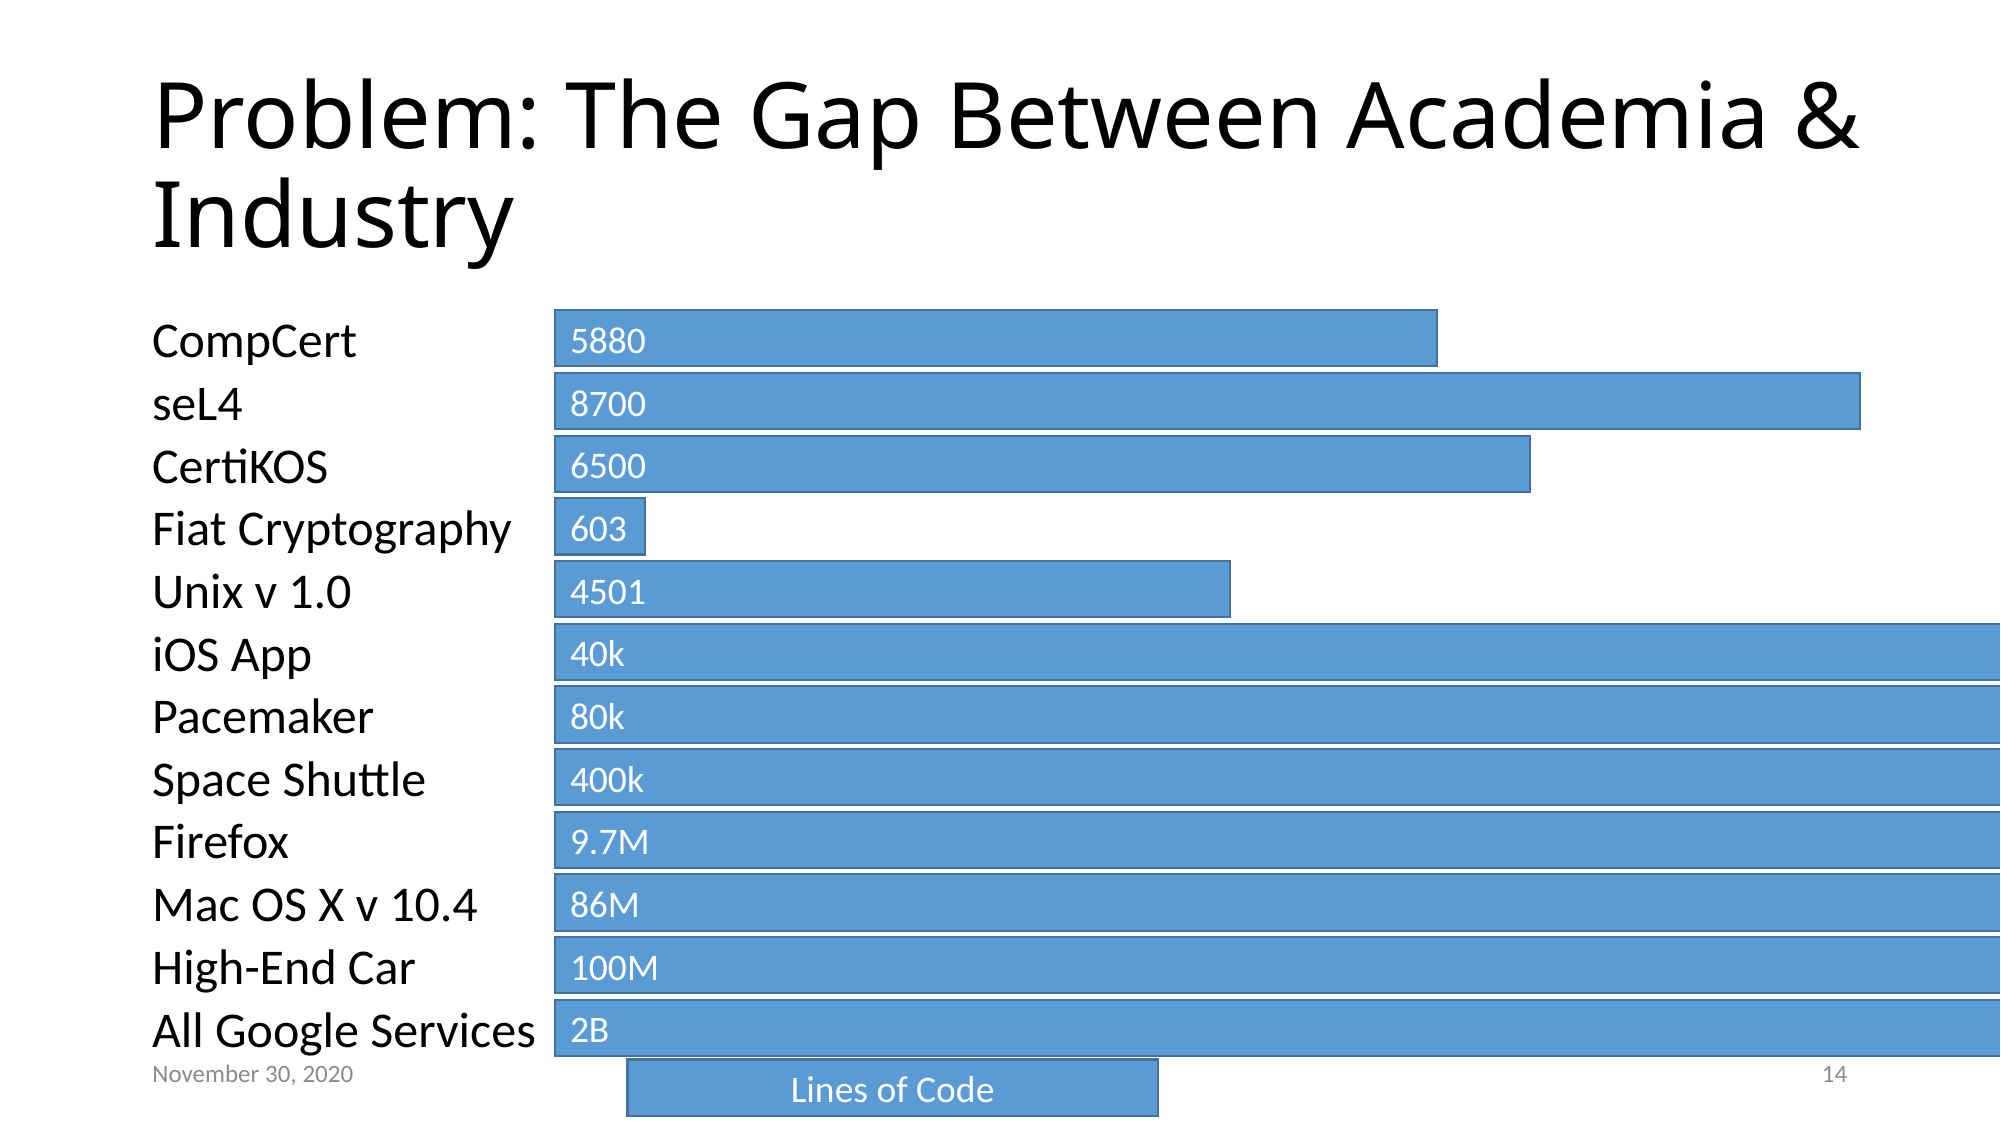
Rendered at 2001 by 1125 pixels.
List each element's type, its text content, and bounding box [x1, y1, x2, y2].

text_box seL4 [137, 363, 543, 425]
text_box All Google Services [137, 989, 556, 1065]
text_box Firefox [137, 801, 543, 864]
text_box 100M [554, 936, 2000, 994]
text_box Space Shuttle [137, 738, 543, 801]
text_box 5880 [554, 309, 1438, 367]
text_box 8700 [554, 372, 1861, 430]
list [137, 299, 1863, 989]
text_box 603 [554, 497, 646, 556]
text_box 6500 [554, 435, 1531, 493]
text_box 80k [554, 685, 2000, 744]
text_box Lines of Code [626, 1058, 1159, 1117]
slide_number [137, 1057, 588, 1103]
list [556, 994, 1863, 999]
text_box 4501 [554, 560, 1231, 618]
text_box Pacemaker [137, 676, 543, 738]
text_box Unix v 1.0 [137, 550, 543, 613]
text_box 9.7M [554, 811, 2000, 869]
text_box iOS App [137, 613, 543, 676]
text_box CertiKOS [137, 425, 543, 488]
text_box 2B [554, 999, 2000, 1057]
text_box 40k [554, 623, 2000, 681]
title Problem: The Gap Between Academia & Industry [137, 59, 2000, 278]
text_box 86M [554, 873, 2000, 932]
text_box CompCert [137, 300, 543, 363]
text_box Fiat Cryptography [137, 488, 543, 550]
slide_number 14 [1412, 1057, 1863, 1103]
text_box Mac OS X v 10.4 [137, 864, 543, 926]
text_box High-End Car [137, 926, 543, 989]
text_box 400k [554, 748, 2000, 806]
